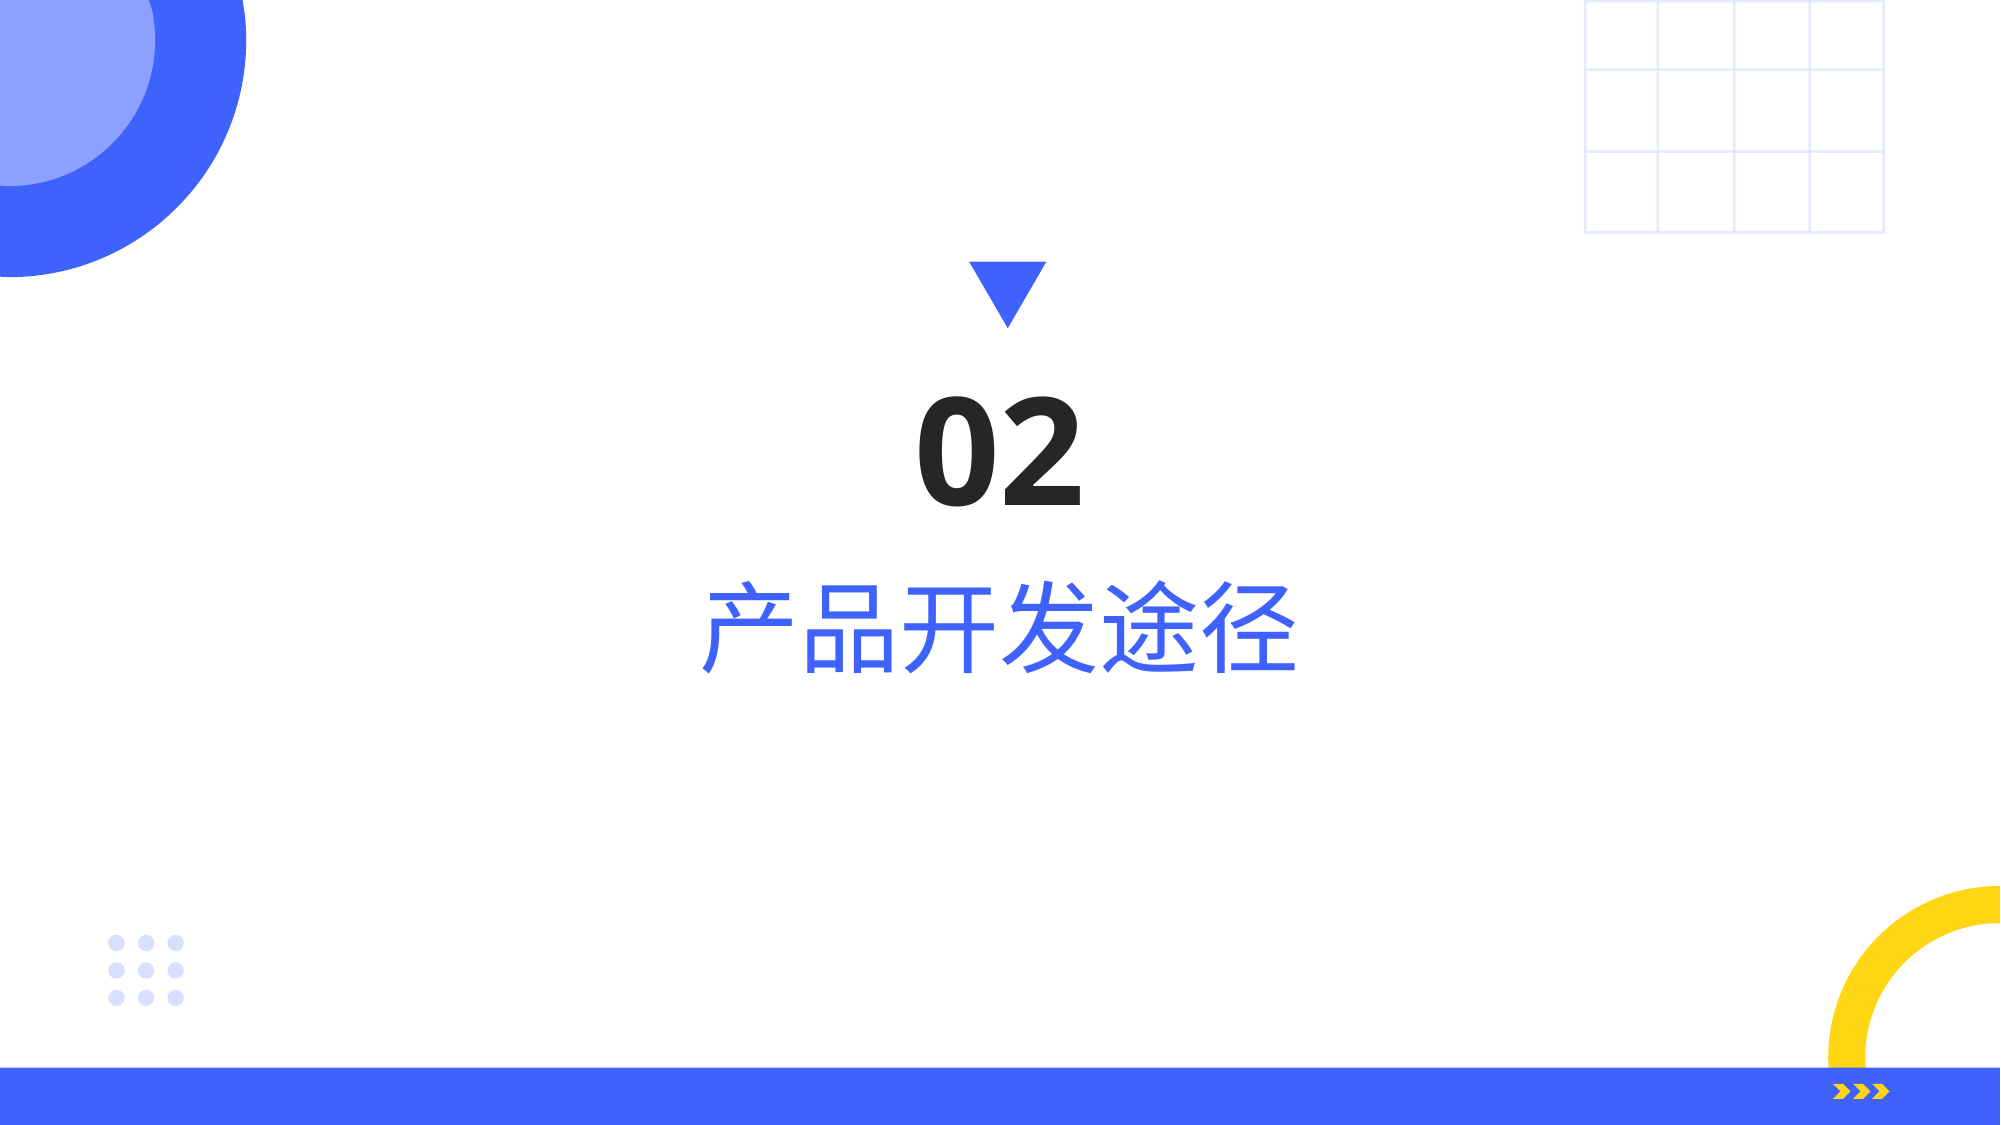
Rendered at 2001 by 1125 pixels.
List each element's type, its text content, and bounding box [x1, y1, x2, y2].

title 产品开发途径 [312, 579, 1688, 830]
list 02 [874, 312, 1126, 563]
